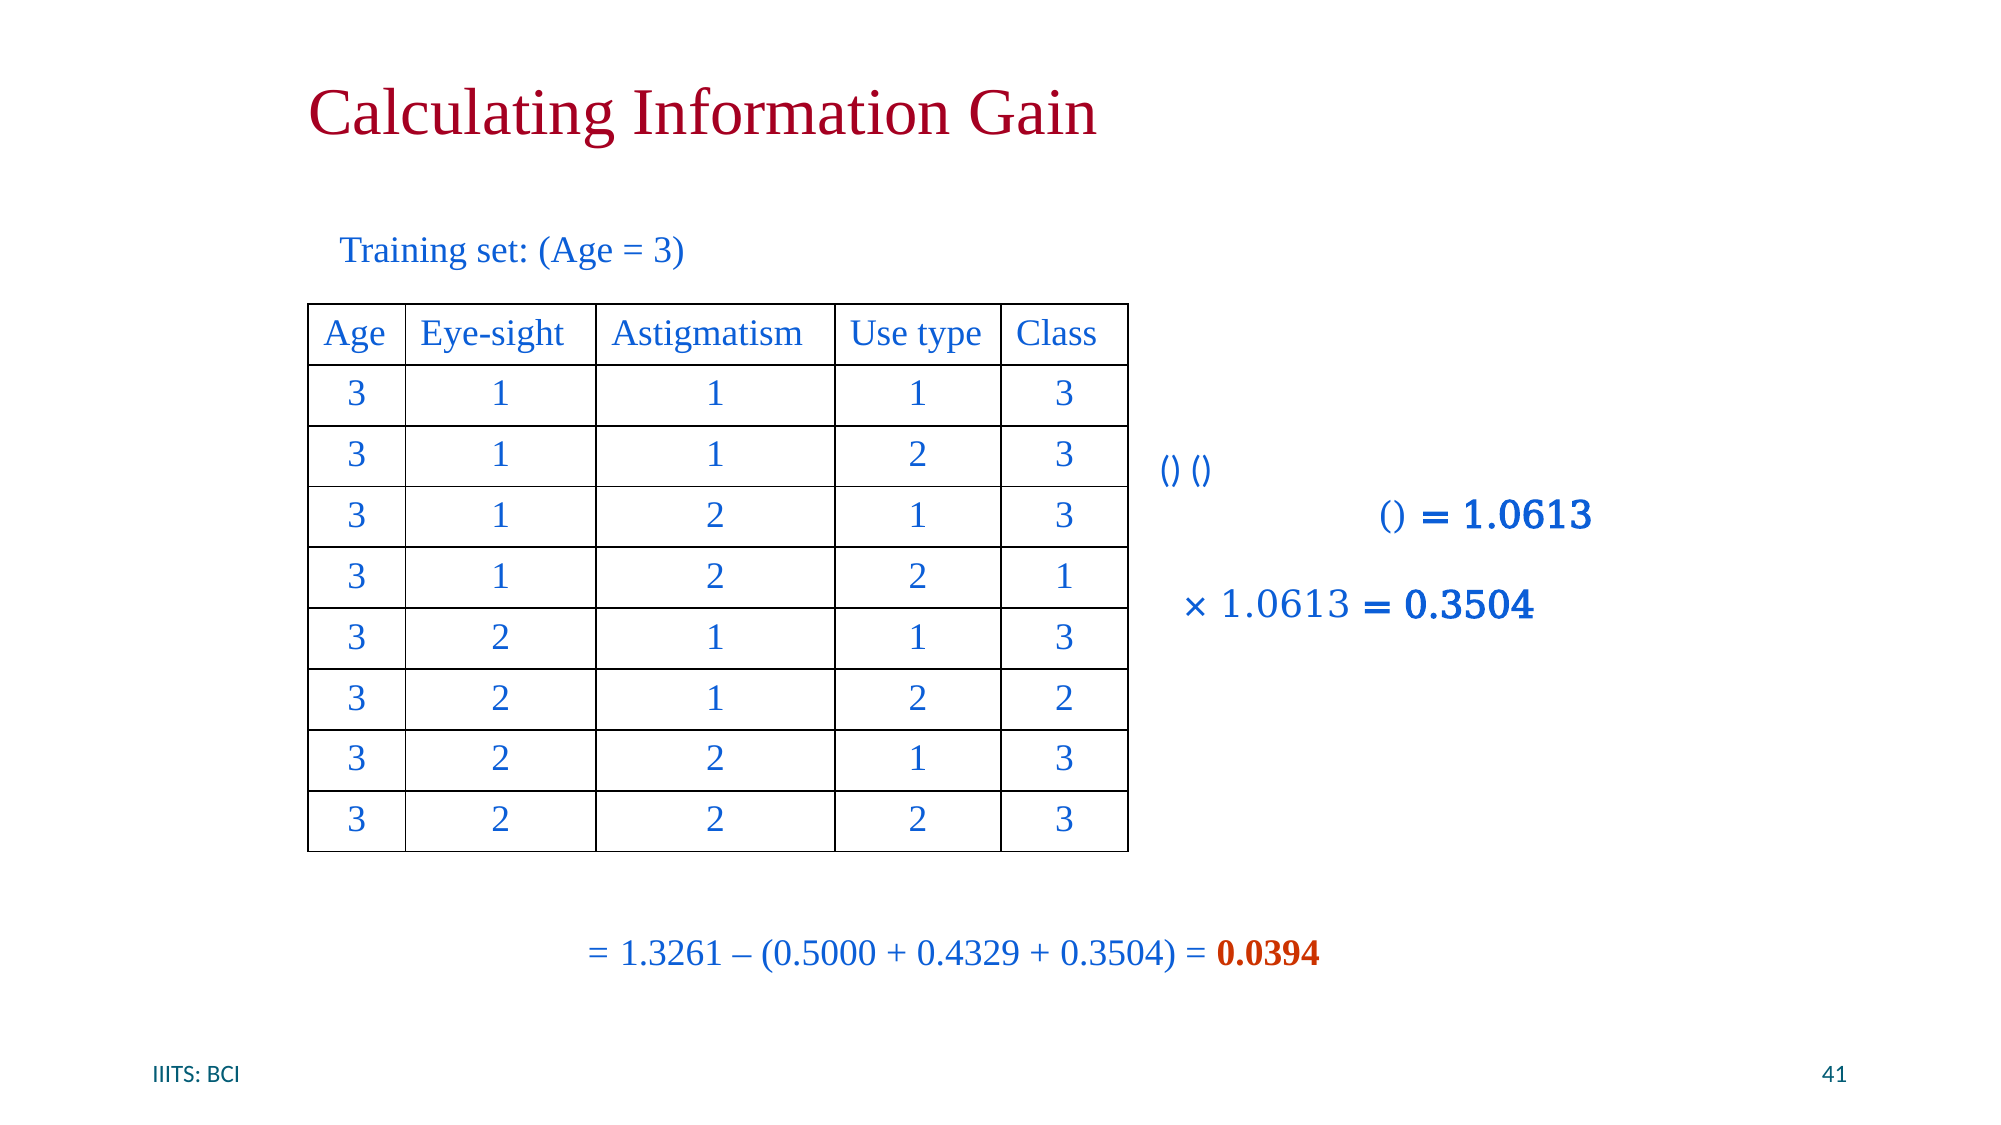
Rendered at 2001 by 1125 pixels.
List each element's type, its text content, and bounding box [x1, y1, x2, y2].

table_cell 3 [1002, 609, 1127, 668]
table_cell 3 [309, 609, 405, 668]
table_header Age [309, 305, 405, 364]
table_cell 1 [597, 427, 834, 486]
table_cell 2 [597, 548, 834, 607]
table_header Use type [836, 305, 1000, 364]
table_cell 1 [597, 609, 834, 668]
table_cell 1 [836, 487, 1000, 546]
table_cell 3 [1002, 731, 1127, 790]
table_cell 2 [836, 548, 1000, 607]
table_cell 2 [597, 487, 834, 546]
table_cell 3 [309, 670, 405, 729]
table_cell 3 [309, 548, 405, 607]
table_cell 2 [597, 792, 834, 851]
table_cell 2 [836, 792, 1000, 851]
table_cell 2 [597, 731, 834, 790]
table_cell 1 [406, 487, 595, 546]
table_cell 1 [406, 548, 595, 607]
slide_number 41 [1412, 1042, 1863, 1103]
table_cell 2 [406, 731, 595, 790]
table_cell 3 [1002, 487, 1127, 546]
table_cell 1 [597, 670, 834, 729]
table_header Eye-sight [406, 305, 595, 364]
table_cell 2 [406, 670, 595, 729]
table_cell 2 [406, 609, 595, 668]
table_cell 3 [309, 366, 405, 425]
table_cell 3 [309, 427, 405, 486]
table_cell 3 [1002, 792, 1127, 851]
table_cell 2 [836, 670, 1000, 729]
table_cell 1 [836, 366, 1000, 425]
table_cell 1 [1002, 548, 1127, 607]
table_cell 3 [1002, 366, 1127, 425]
title Calculating Information Gain [293, 47, 1676, 179]
table_cell 2 [836, 427, 1000, 486]
table_cell 3 [309, 731, 405, 790]
table_cell 1 [597, 366, 834, 425]
table_cell 1 [836, 731, 1000, 790]
table_cell 2 [1002, 670, 1127, 729]
table_cell 1 [836, 609, 1000, 668]
table_cell 2 [406, 792, 595, 851]
slide_number IIITS: BCI [137, 1042, 588, 1103]
table_header Astigmatism [597, 305, 834, 364]
table_cell 1 [406, 427, 595, 486]
table_header Class [1002, 305, 1127, 364]
table_cell 3 [309, 792, 405, 851]
table_cell 3 [1002, 427, 1127, 486]
table_cell 3 [309, 487, 405, 546]
table_cell 1 [406, 366, 595, 425]
